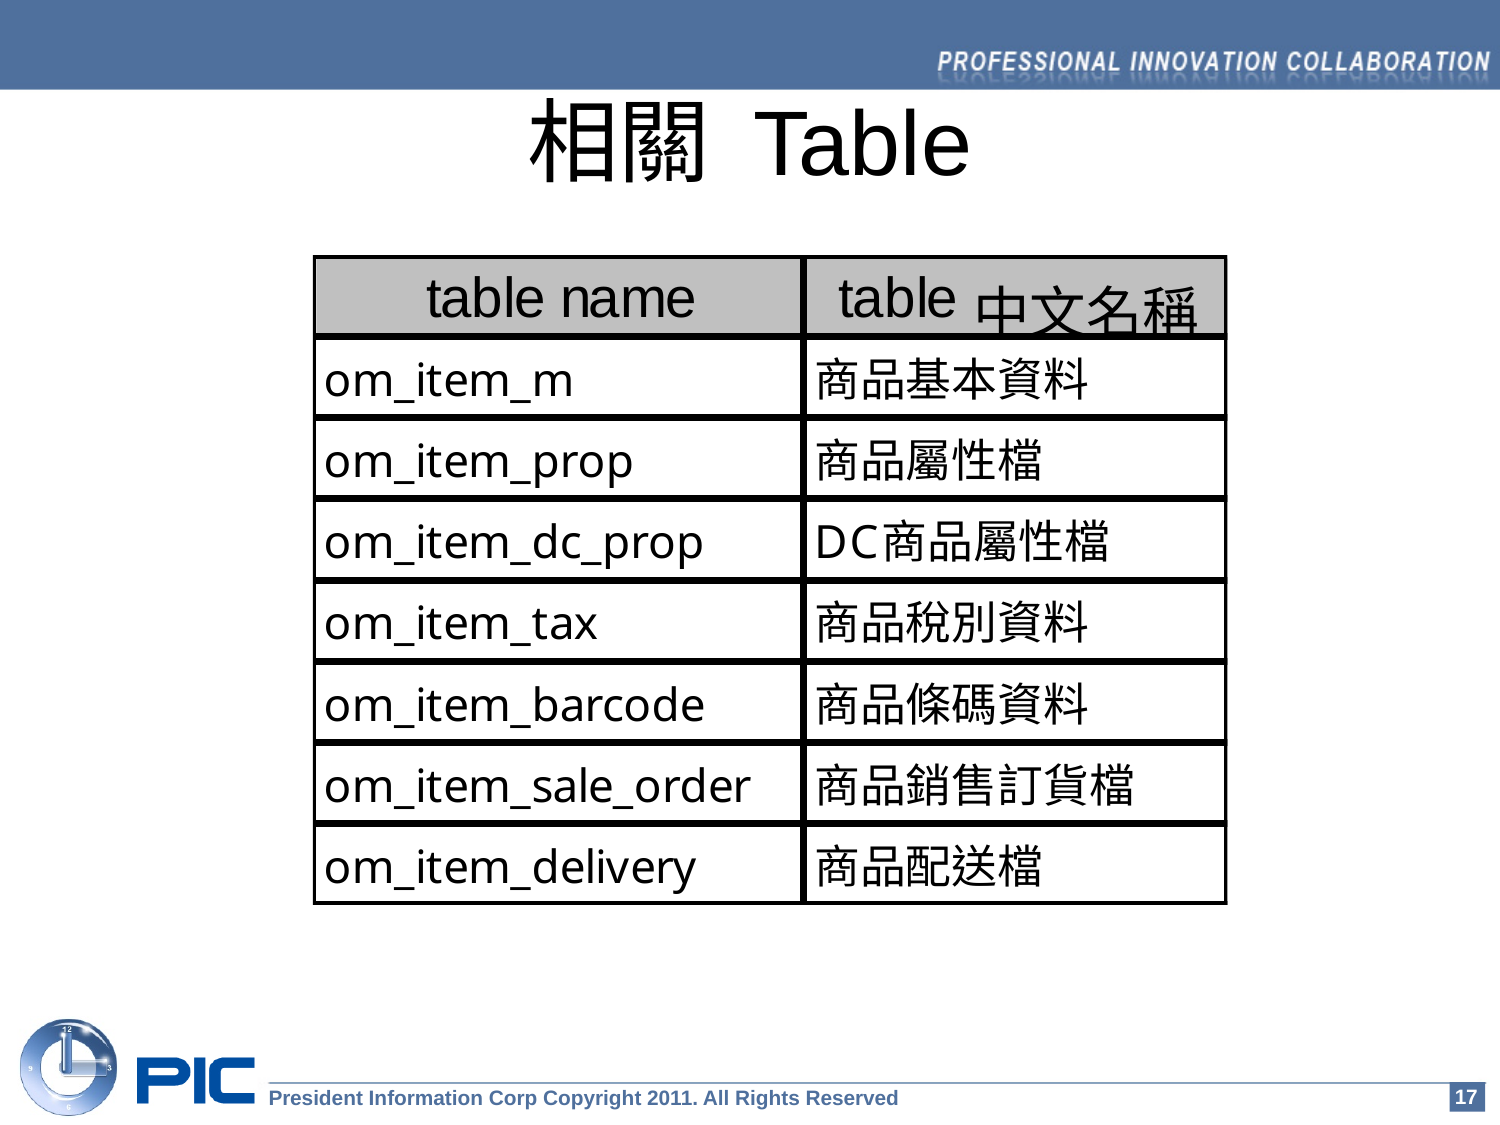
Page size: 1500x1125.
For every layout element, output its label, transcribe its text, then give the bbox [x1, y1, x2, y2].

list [312, 255, 1235, 913]
picture [0, 0, 1500, 1125]
title 相關 Table [74, 44, 1426, 233]
